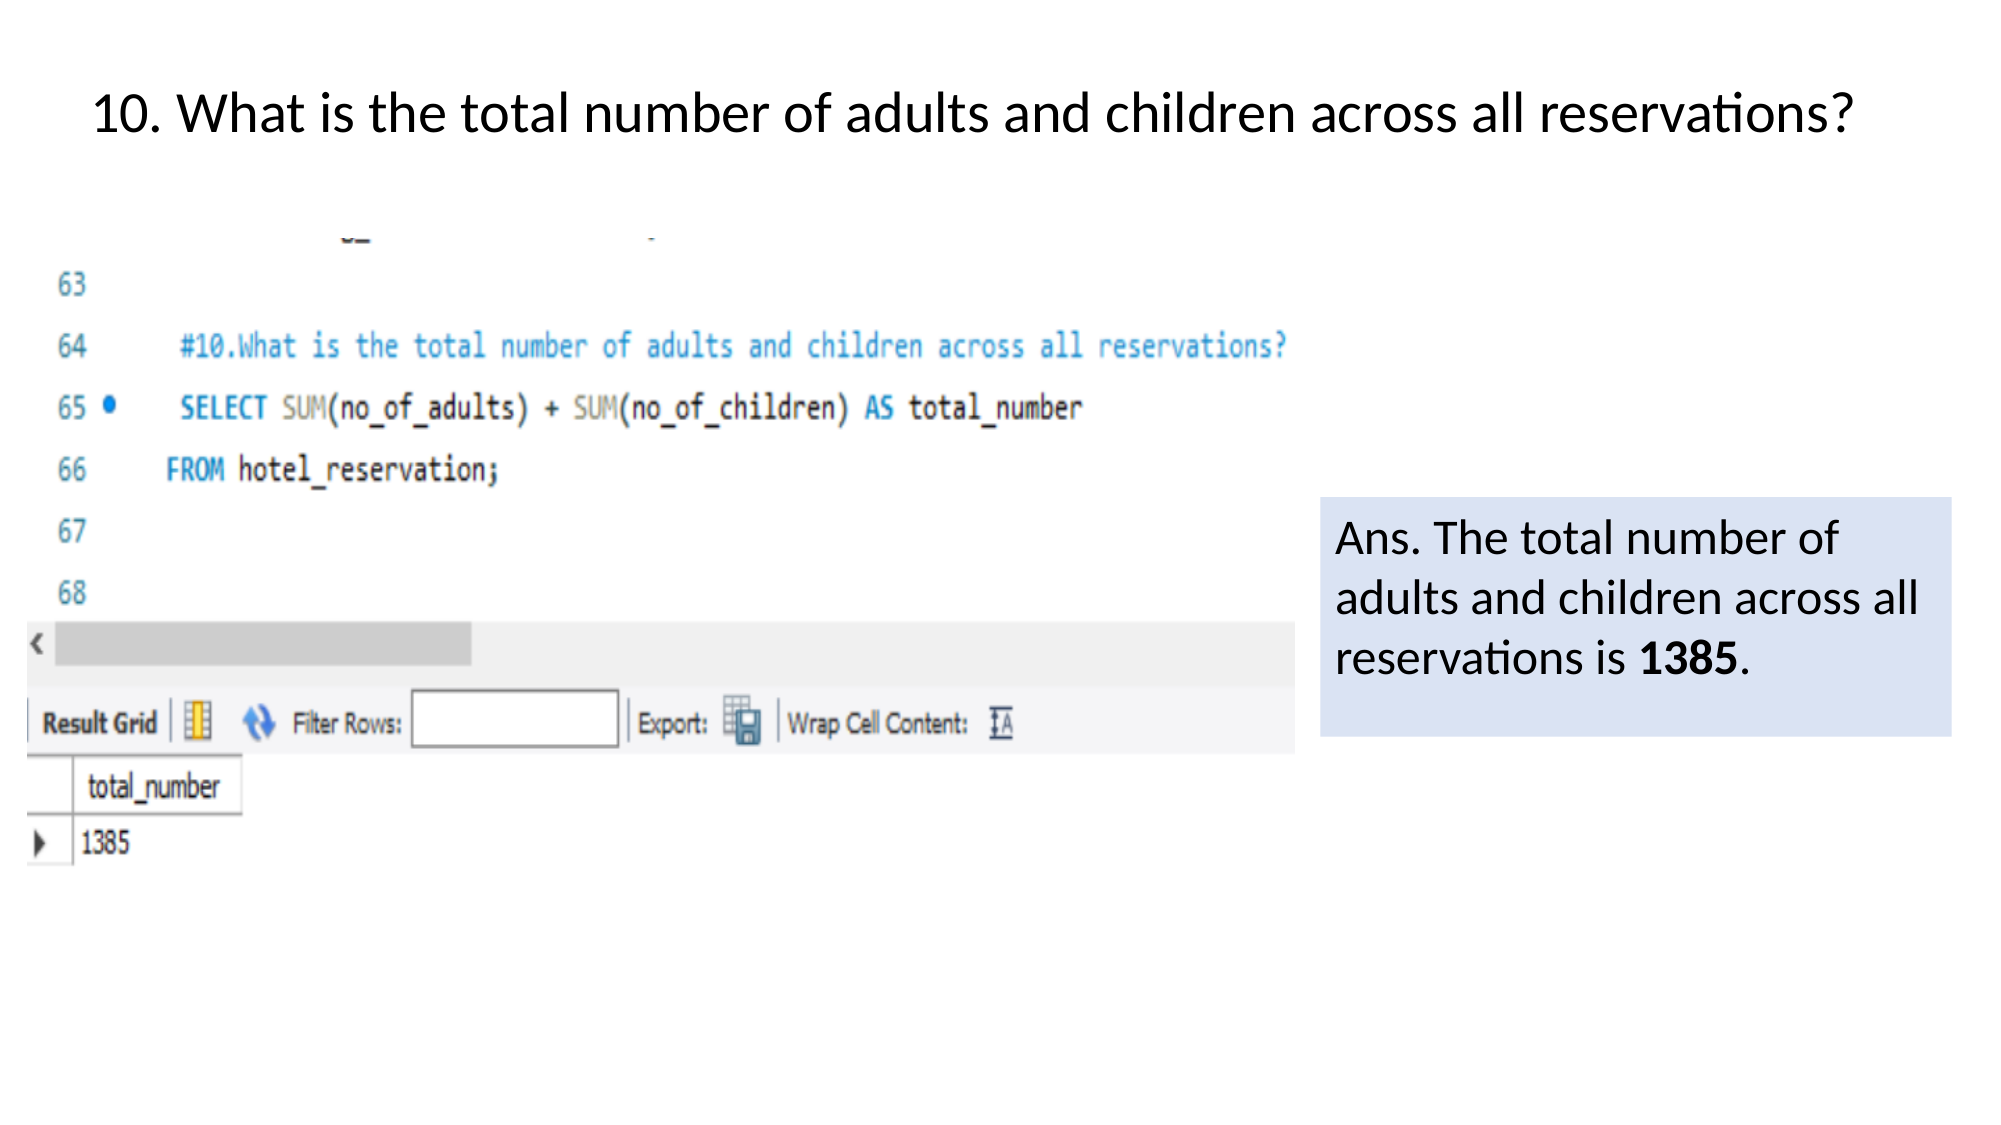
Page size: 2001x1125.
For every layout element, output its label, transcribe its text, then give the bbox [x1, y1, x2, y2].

text_box Ans. The total number of adults and children across all reservations is 1385. [1320, 497, 1952, 737]
list 10. What is the total number of adults and children across all reservations? [75, 75, 1926, 1082]
picture [27, 238, 1295, 974]
